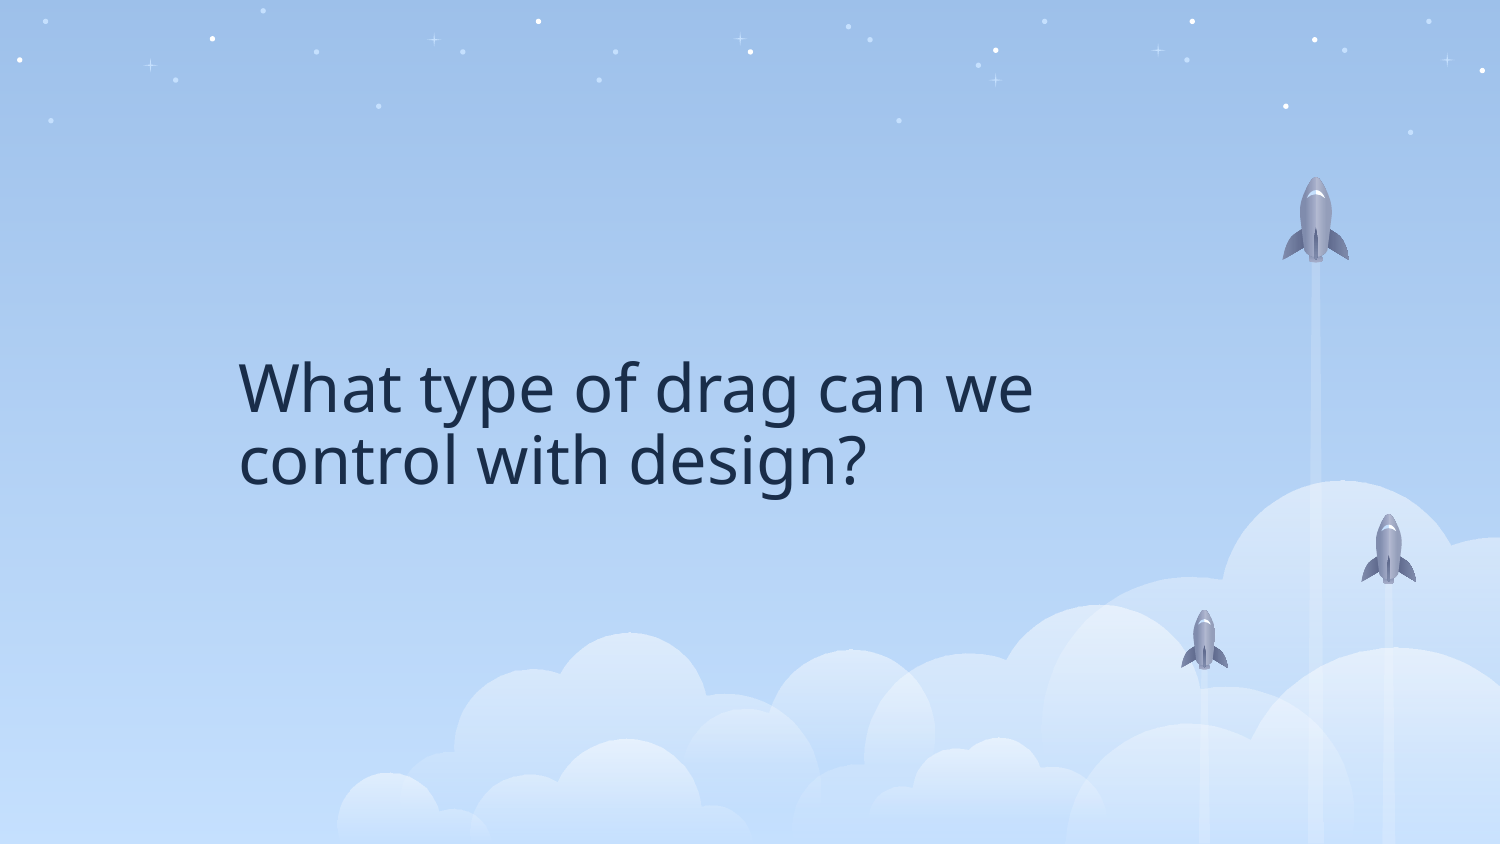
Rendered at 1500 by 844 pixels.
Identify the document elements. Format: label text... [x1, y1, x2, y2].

title What type of drag can we control with design? [238, 344, 1262, 500]
